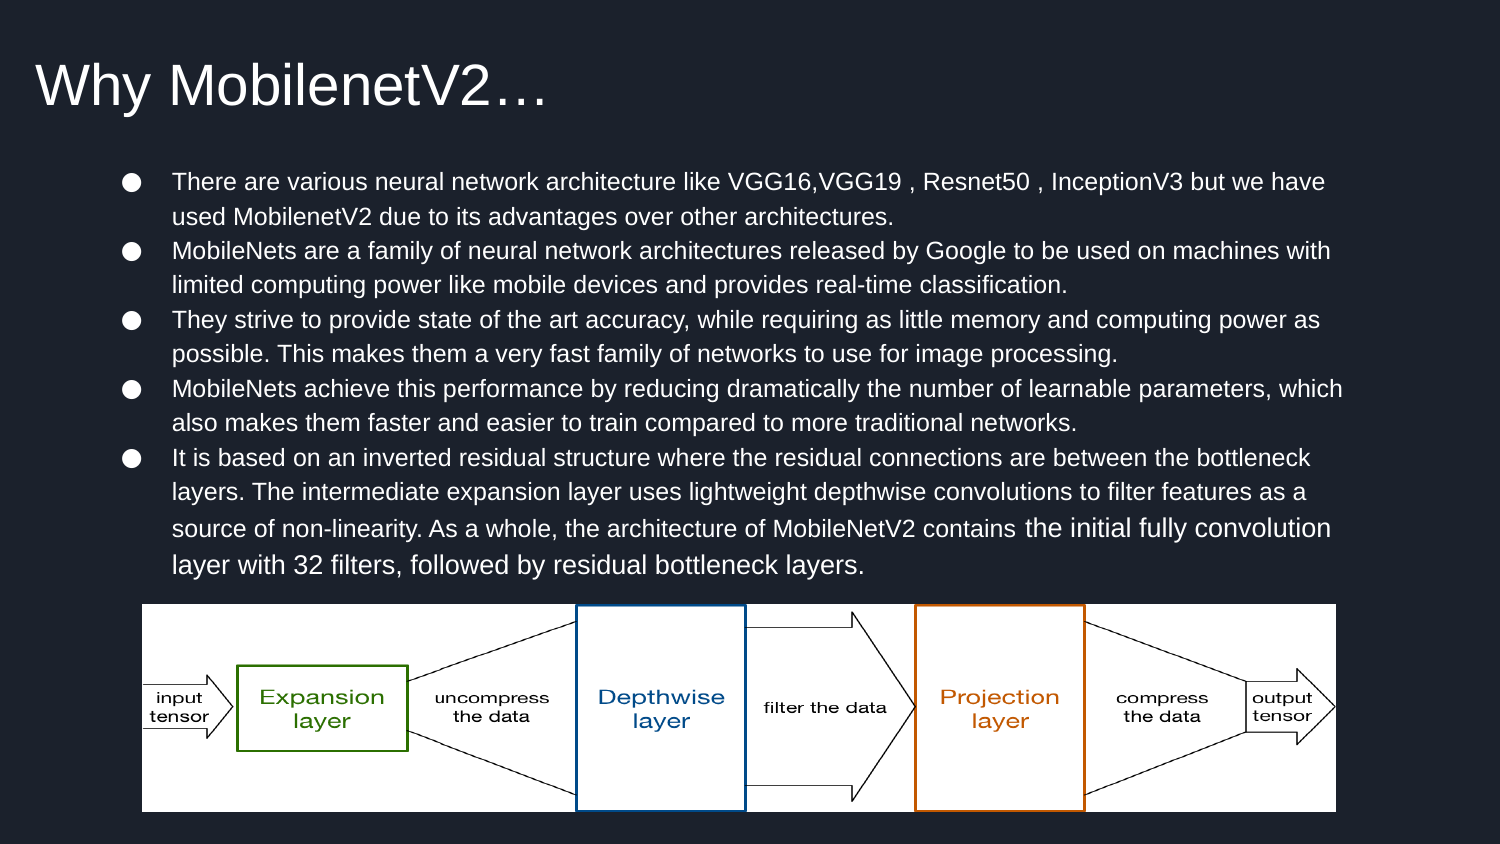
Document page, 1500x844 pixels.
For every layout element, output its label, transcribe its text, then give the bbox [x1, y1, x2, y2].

list There are various neural network architecture like VGG16,VGG19 , Resnet50 , InceptionV3 but we have used MobilenetV2 due to its advantages over other architectures. MobileNets are a family of neural network architectures released by Google to be used on machines with limited computing power like mobile devices and provides real-time classification. They strive to provide state of the art accuracy, while requiring as little memory and computing power as possible. This makes them a very fast family of networks to use for image processing. MobileNets achieve this performance by reducing dramatically the number of learnable parameters, which also makes them faster and easier to train compared to more traditional networks. It is based on an inverted residual structure where the residual connections are between the bottleneck layers. The intermediate expansion layer uses lightweight depthwise convolutions to filter features as a source of non-linearity. As a whole, the architecture of MobileNetV2 contains the initial fully convolution layer with 32 filters, followed by residual bottleneck layers. [81, 146, 1397, 772]
title Why MobilenetV2… [20, 32, 1418, 127]
picture [142, 604, 1337, 812]
